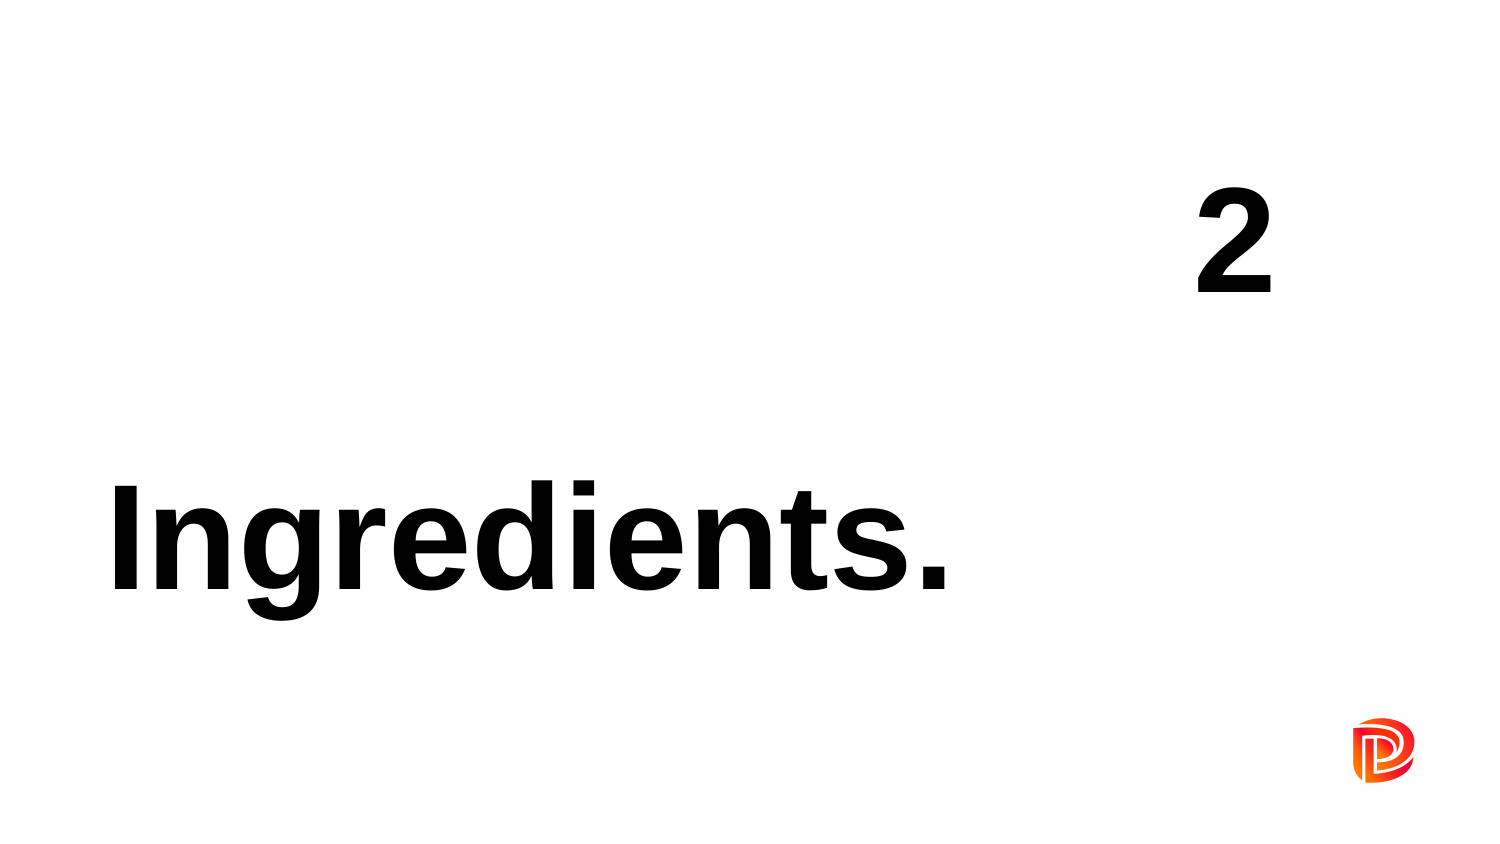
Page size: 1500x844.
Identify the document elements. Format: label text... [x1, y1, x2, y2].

title Ingredients. [90, 402, 1424, 635]
picture [1342, 711, 1424, 790]
text_box 2 [1178, 127, 1306, 324]
